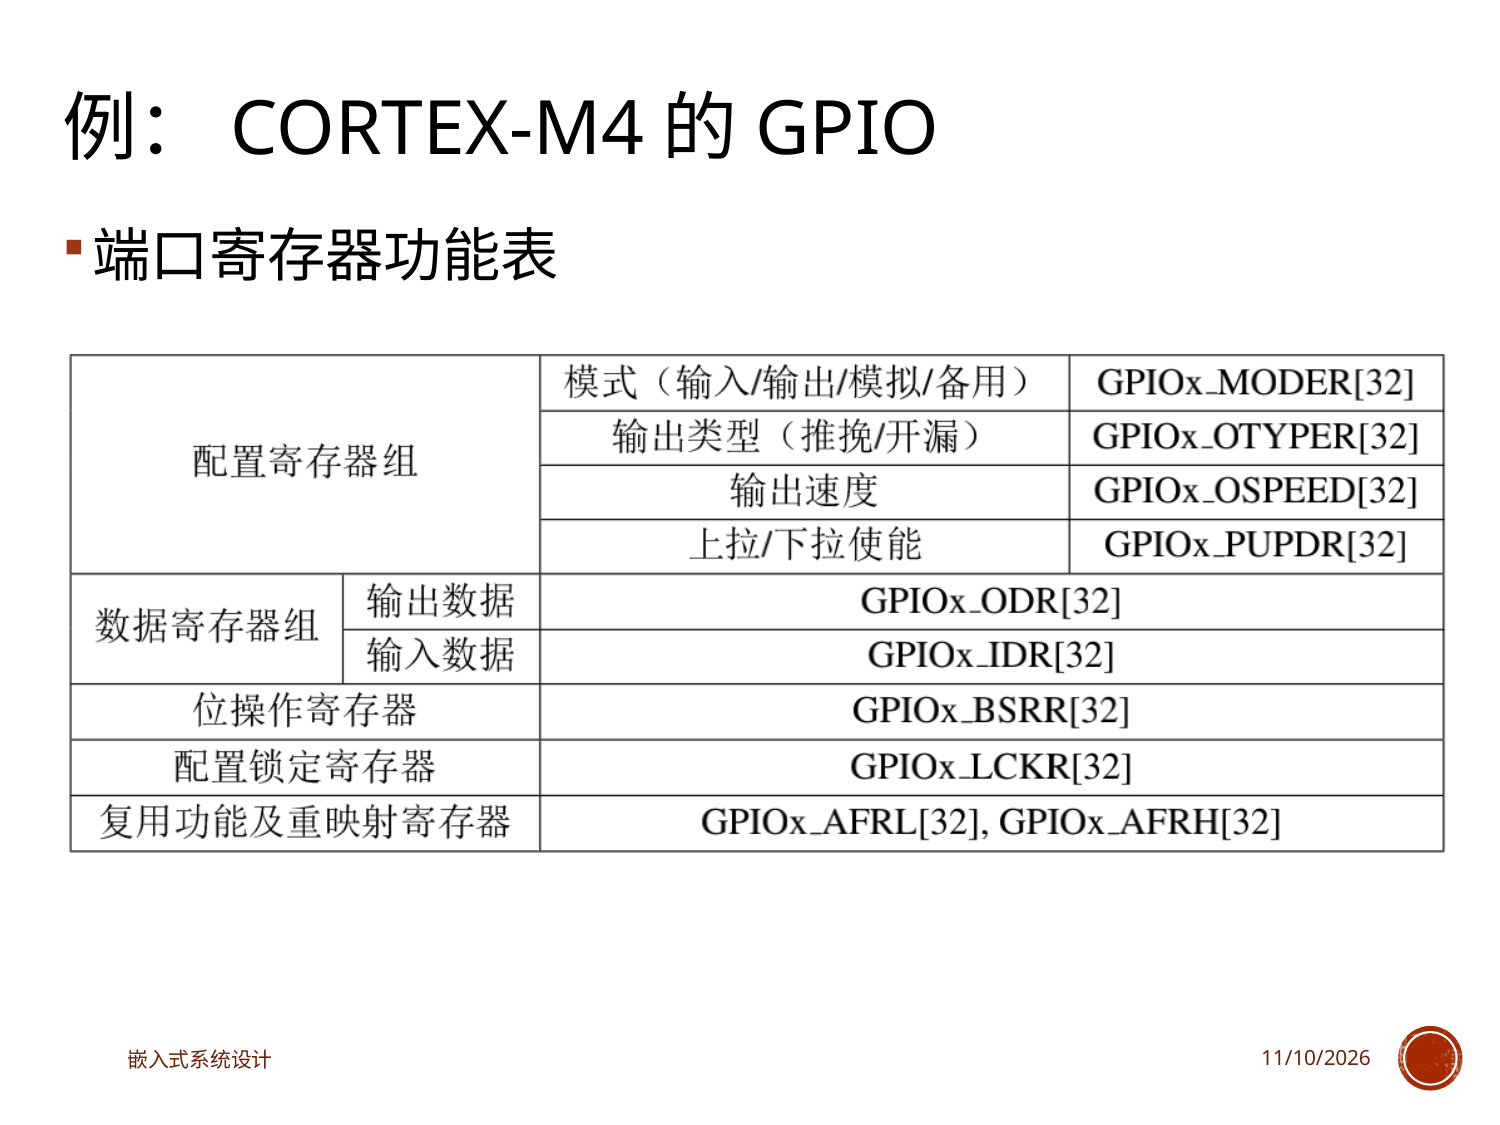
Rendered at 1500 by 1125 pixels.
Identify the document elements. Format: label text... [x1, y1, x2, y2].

title 例：Cortex-M4的GPIO [47, 46, 1471, 215]
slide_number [982, 1028, 1386, 1089]
list 端口寄存器功能表 [47, 197, 1442, 847]
footer 嵌入式系统设计 [112, 1028, 891, 1089]
picture [59, 344, 1459, 872]
